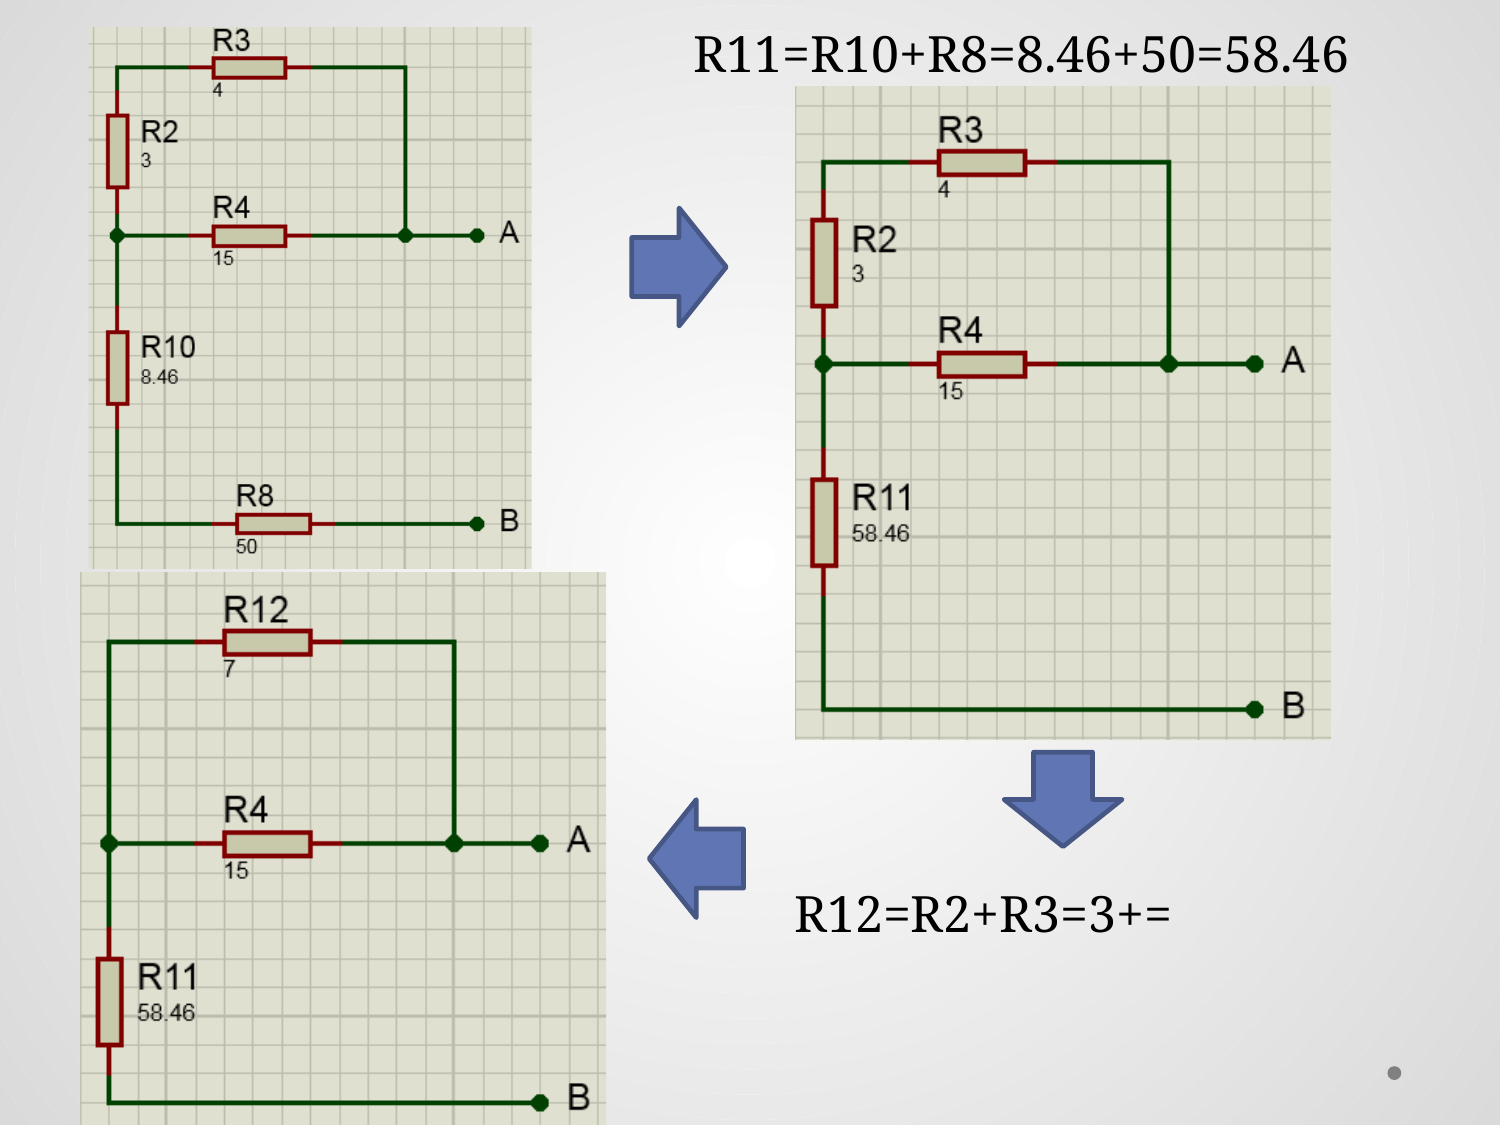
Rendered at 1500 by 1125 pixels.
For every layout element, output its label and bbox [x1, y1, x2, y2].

text_box [647, 797, 746, 920]
picture [88, 27, 532, 570]
text_box [1001, 749, 1125, 849]
picture [79, 572, 607, 1125]
picture [794, 86, 1332, 740]
text_box [629, 205, 729, 329]
